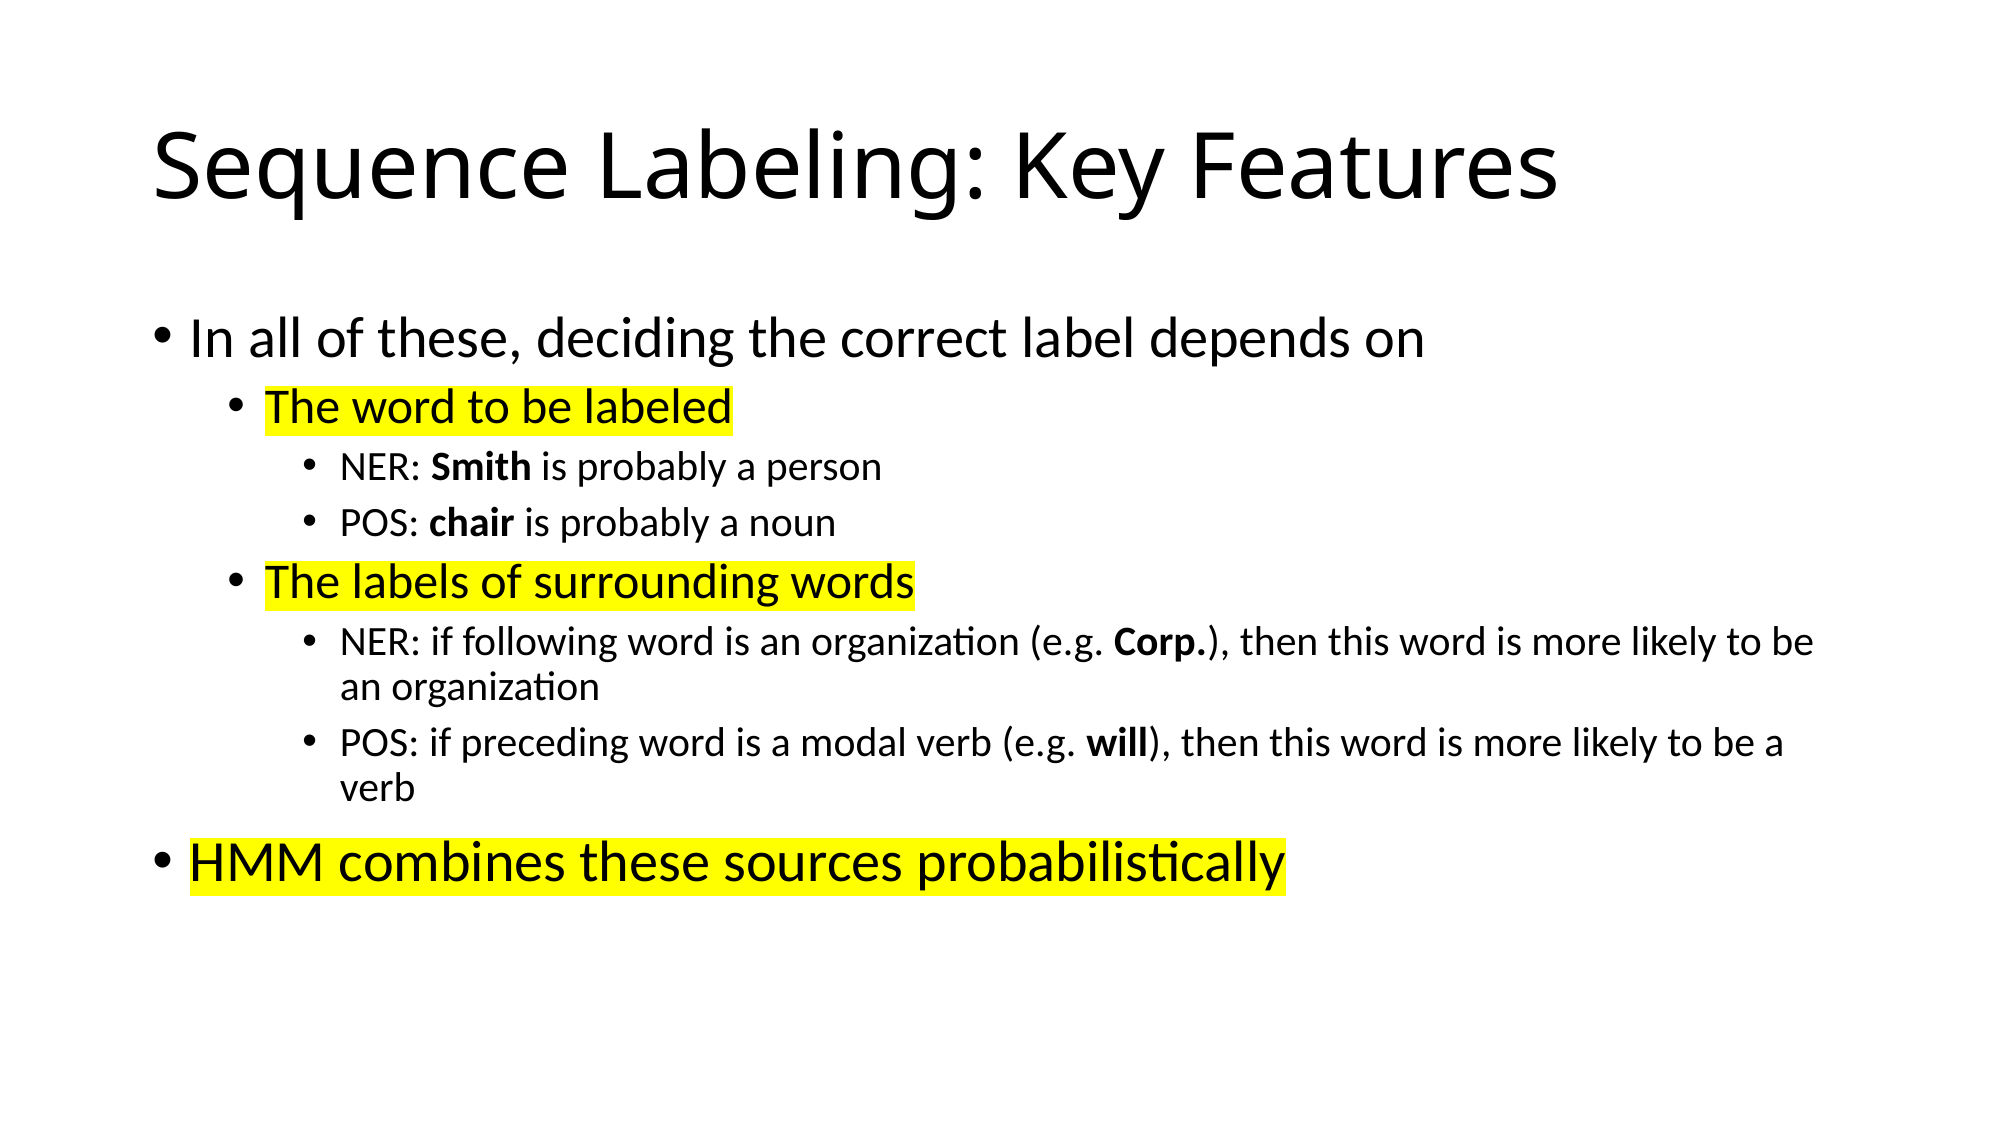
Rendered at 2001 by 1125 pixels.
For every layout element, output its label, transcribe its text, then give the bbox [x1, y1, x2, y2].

title Sequence Labeling: Key Features [137, 59, 1863, 278]
list In all of these, deciding the correct label depends on The word to be labeled NER: Smith is probably a person POS: chair is probably a noun The labels of surrounding words NER: if following word is an organization (e.g. Corp.), then this word is more likely to be an organization POS: if preceding word is a modal verb (e.g. will), then this word is more likely to be a verb HMM combines these sources probabilistically [137, 299, 1863, 1014]
